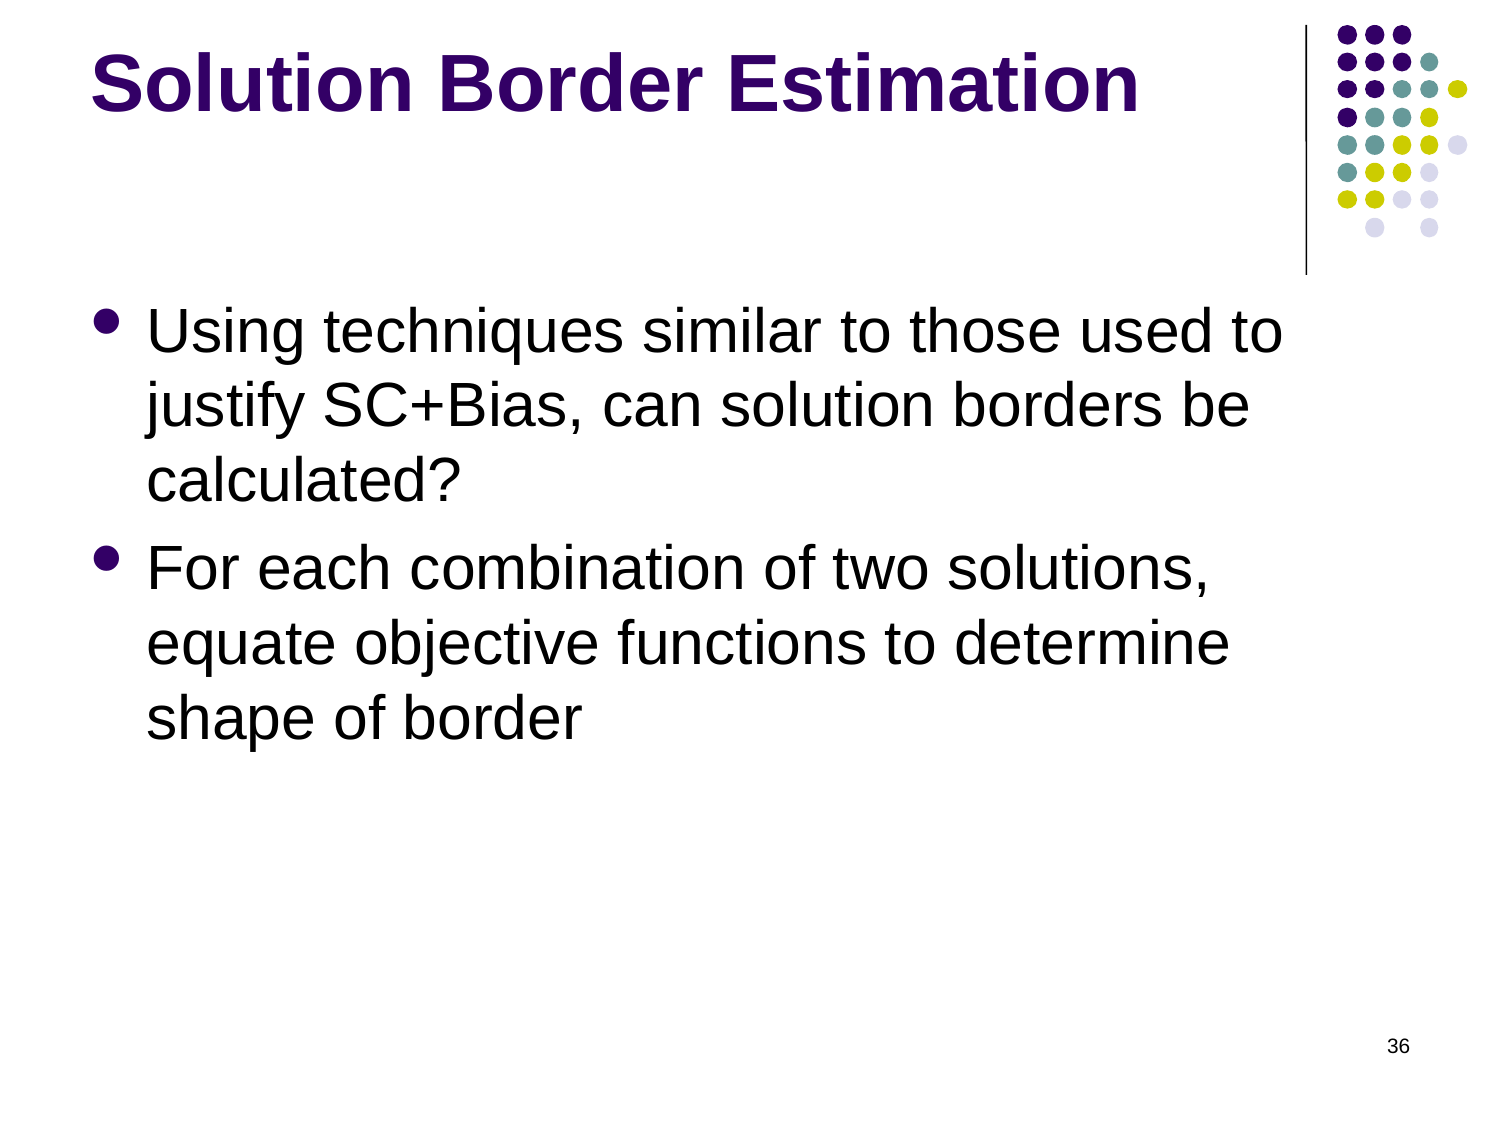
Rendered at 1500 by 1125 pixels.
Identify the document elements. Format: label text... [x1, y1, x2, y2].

title Solution Border Estimation [75, 20, 1313, 233]
list Using techniques similar to those used to justify SC+Bias, can solution borders be calculated? For each combination of two solutions, equate objective functions to determine shape of border [75, 282, 1425, 1006]
slide_number 36 [1074, 1024, 1426, 1101]
